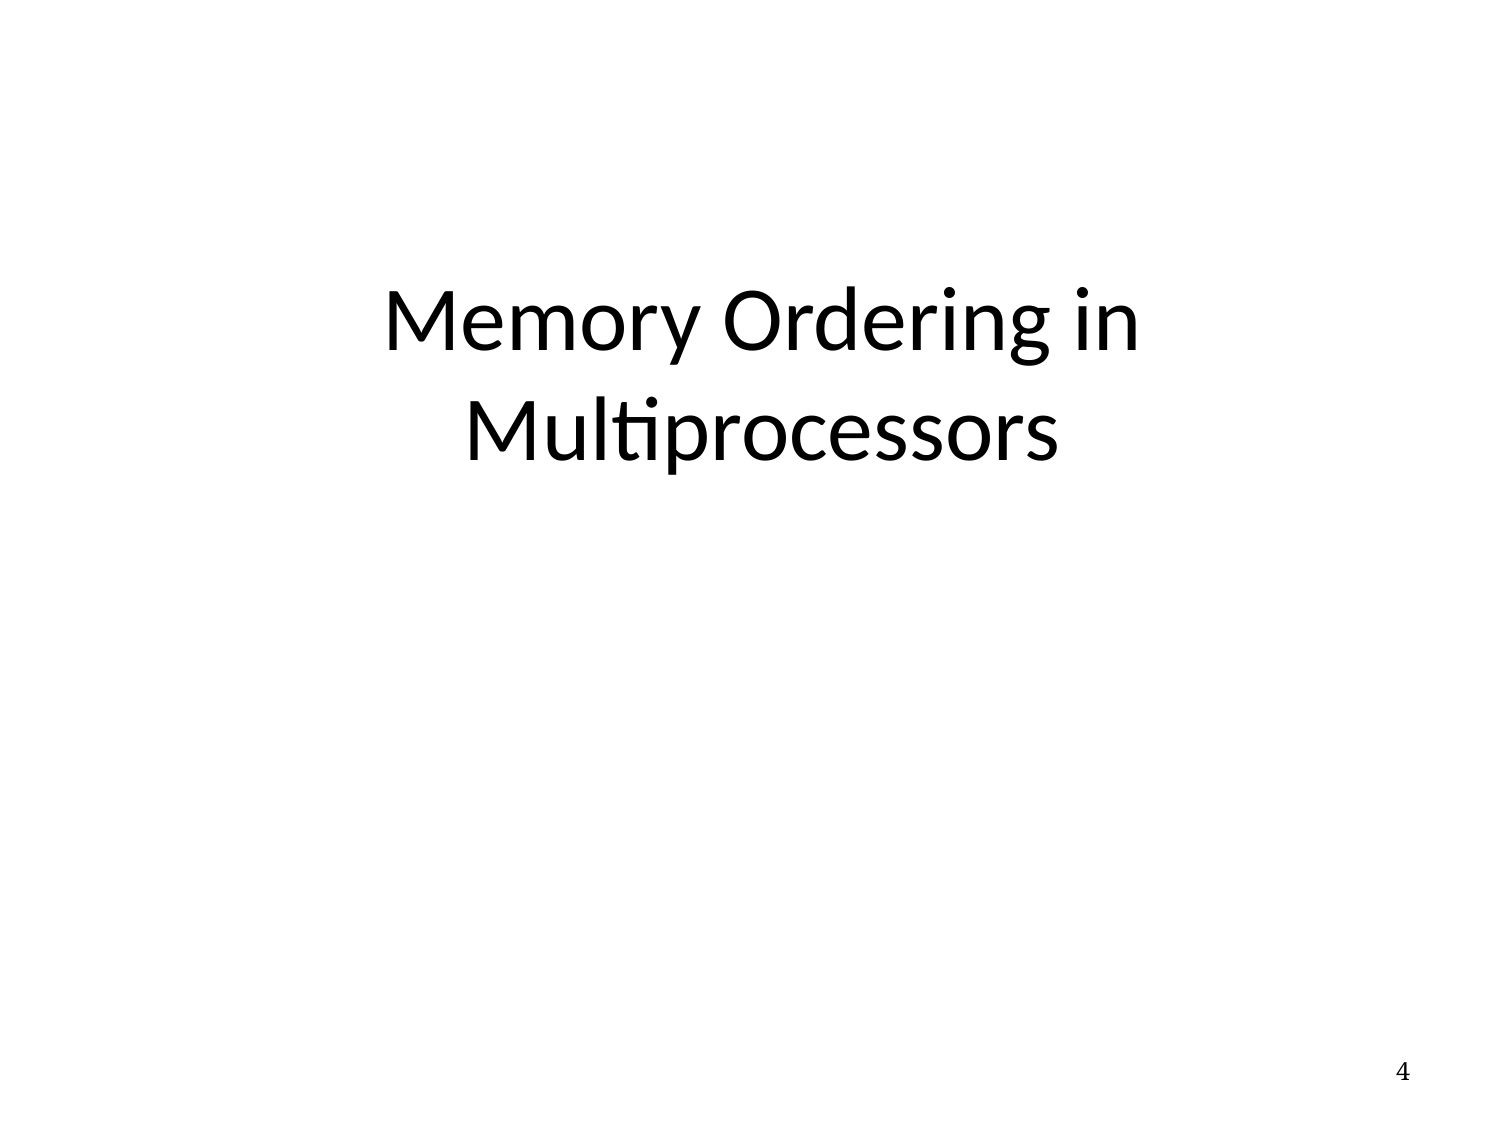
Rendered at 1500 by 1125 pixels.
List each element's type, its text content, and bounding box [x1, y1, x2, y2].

title Memory Ordering in Multiprocessors [112, 224, 1413, 513]
slide_number 4 [1074, 1042, 1425, 1103]
